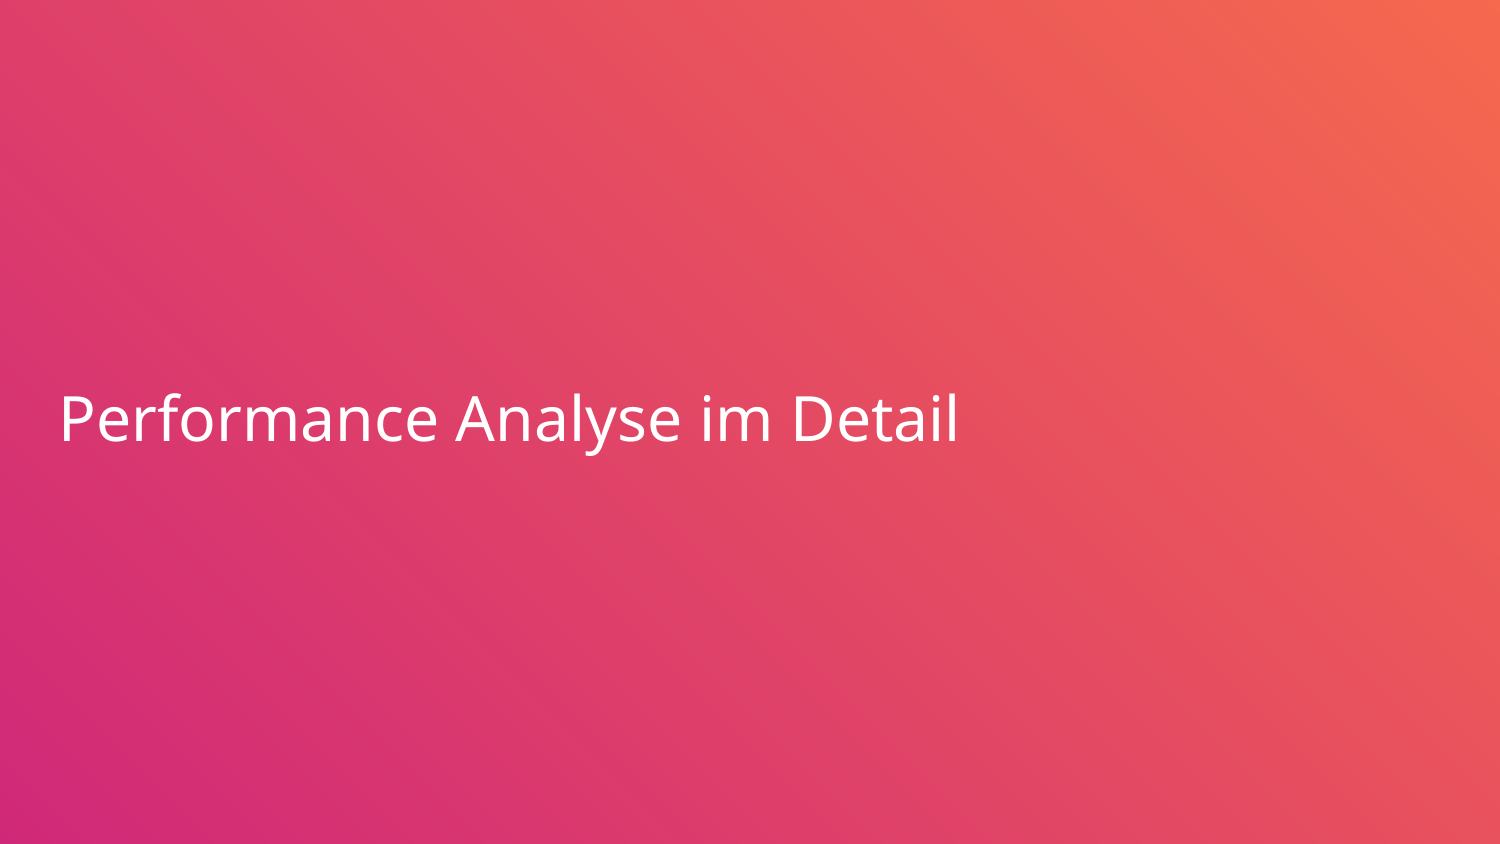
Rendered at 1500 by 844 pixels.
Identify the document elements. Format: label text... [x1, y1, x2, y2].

title Performance Analyse im Detail [58, 309, 1446, 534]
